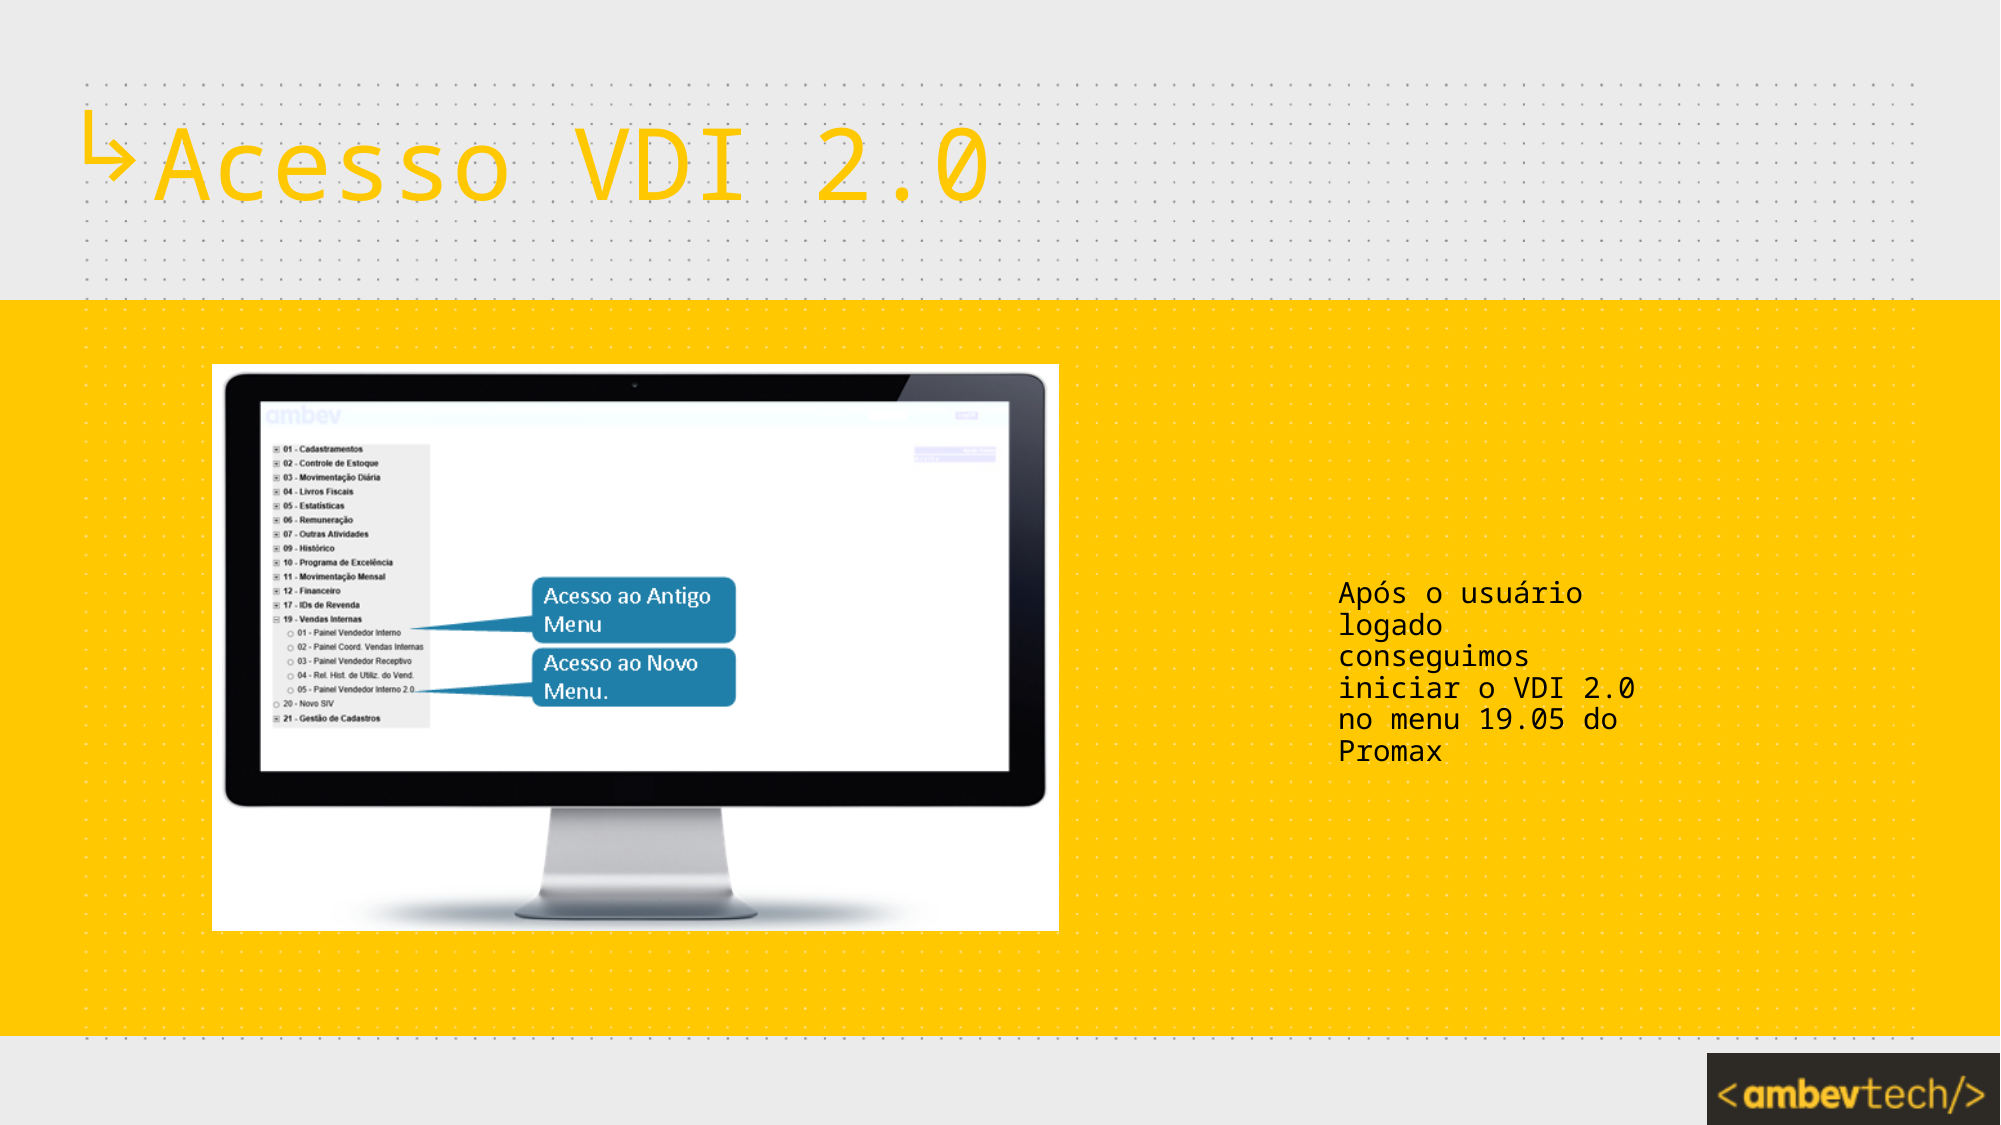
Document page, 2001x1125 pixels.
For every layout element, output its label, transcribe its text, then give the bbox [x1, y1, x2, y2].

picture [0, 0, 2000, 1125]
text_box Após o usuário logado conseguimos iniciar o VDI 2.0 no menu 19.05 do Promax [1323, 500, 1657, 931]
title Acesso VDI 2.0 [137, 59, 1863, 278]
